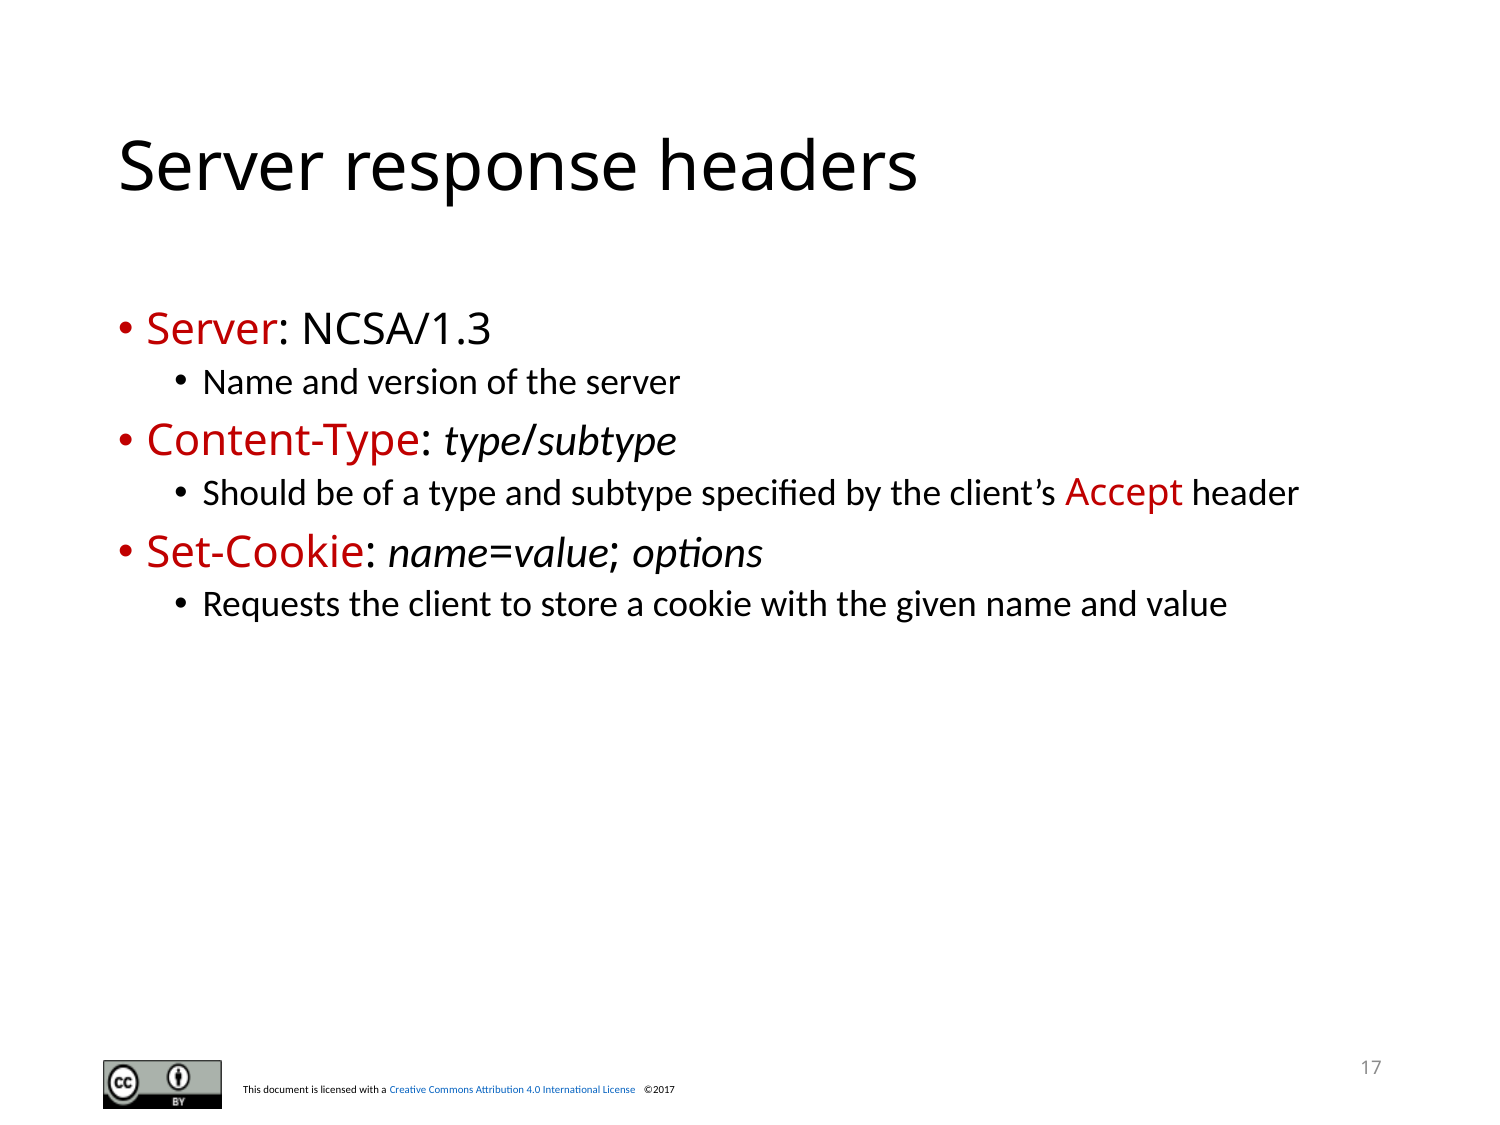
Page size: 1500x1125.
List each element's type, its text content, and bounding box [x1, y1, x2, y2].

picture [103, 1060, 222, 1109]
slide_number 17 [1315, 1038, 1397, 1099]
title Server response headers [103, 59, 1397, 278]
list Server: NCSA/1.3 Name and version of the server Content-Type: type/subtype Should be of a type and subtype specified by the client’s Accept header Set-Cookie: name=value; options Requests the client to store a cookie with the given name and value [103, 299, 1397, 1014]
